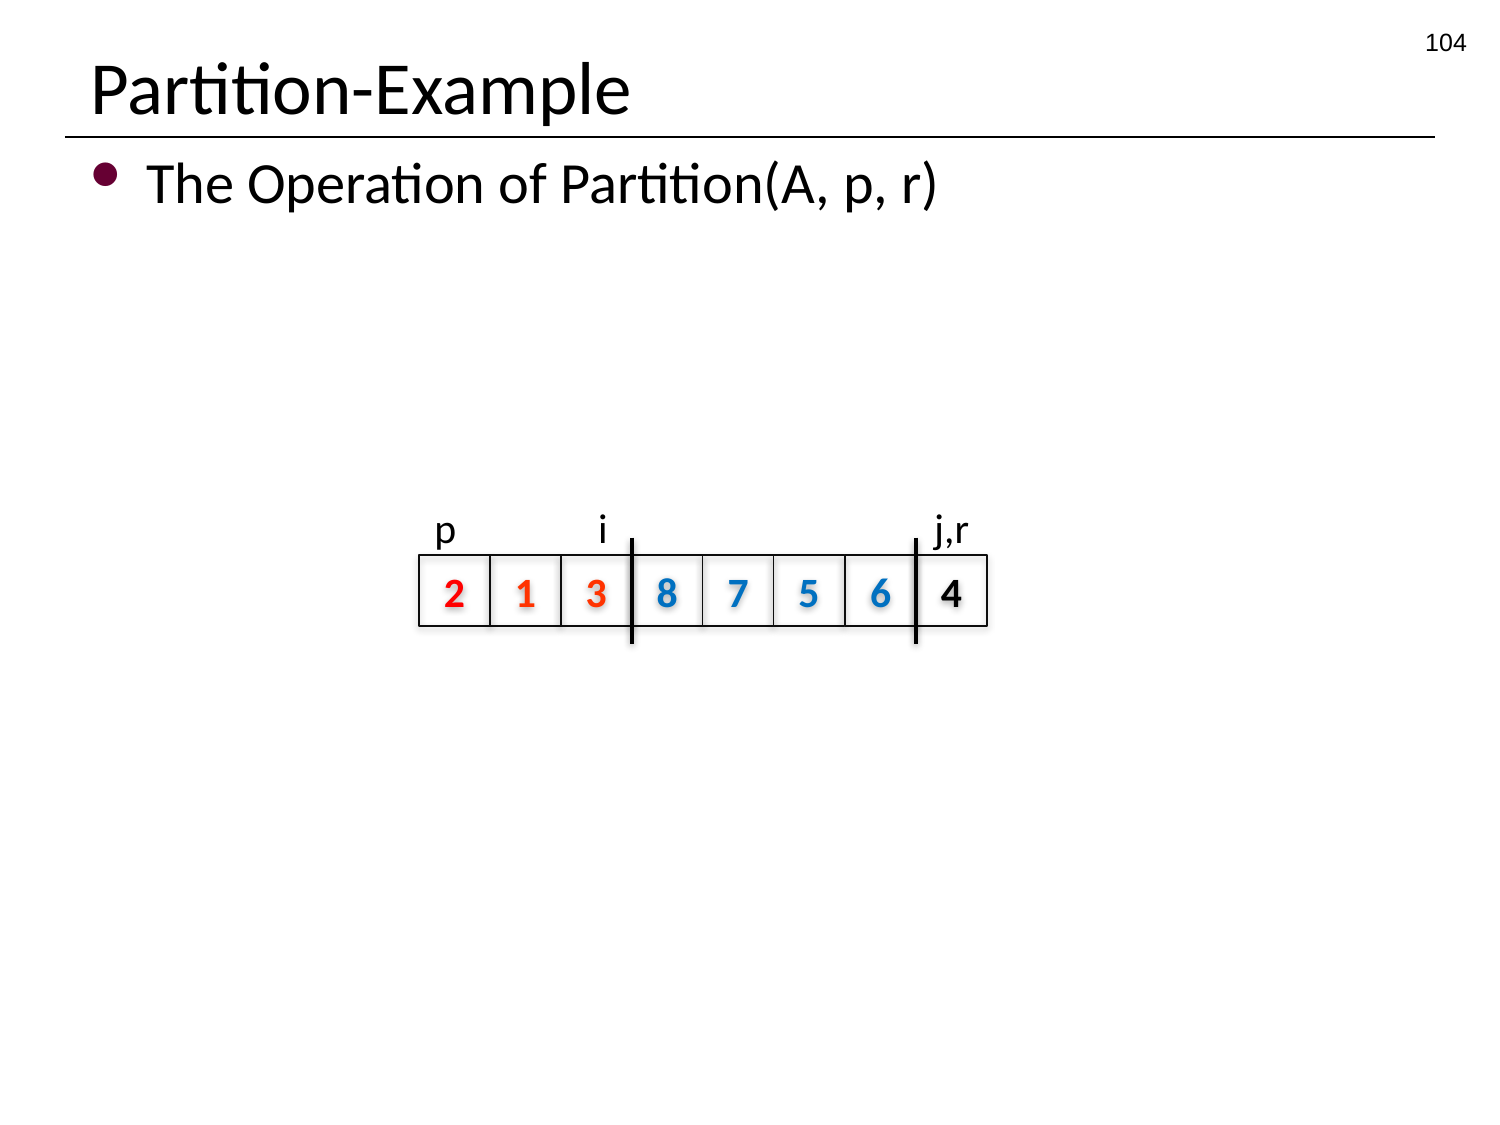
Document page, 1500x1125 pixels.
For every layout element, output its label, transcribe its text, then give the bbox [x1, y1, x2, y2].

text_box j,r [919, 494, 984, 553]
list The Operation of Partition(A, p, r) [75, 137, 1425, 1125]
text_box p [419, 494, 472, 553]
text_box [637, 554, 911, 627]
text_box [418, 554, 627, 627]
title Partition-Example [75, 20, 1425, 137]
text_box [921, 554, 988, 627]
slide_number 104 [1131, 18, 1483, 62]
text_box i [583, 494, 623, 553]
